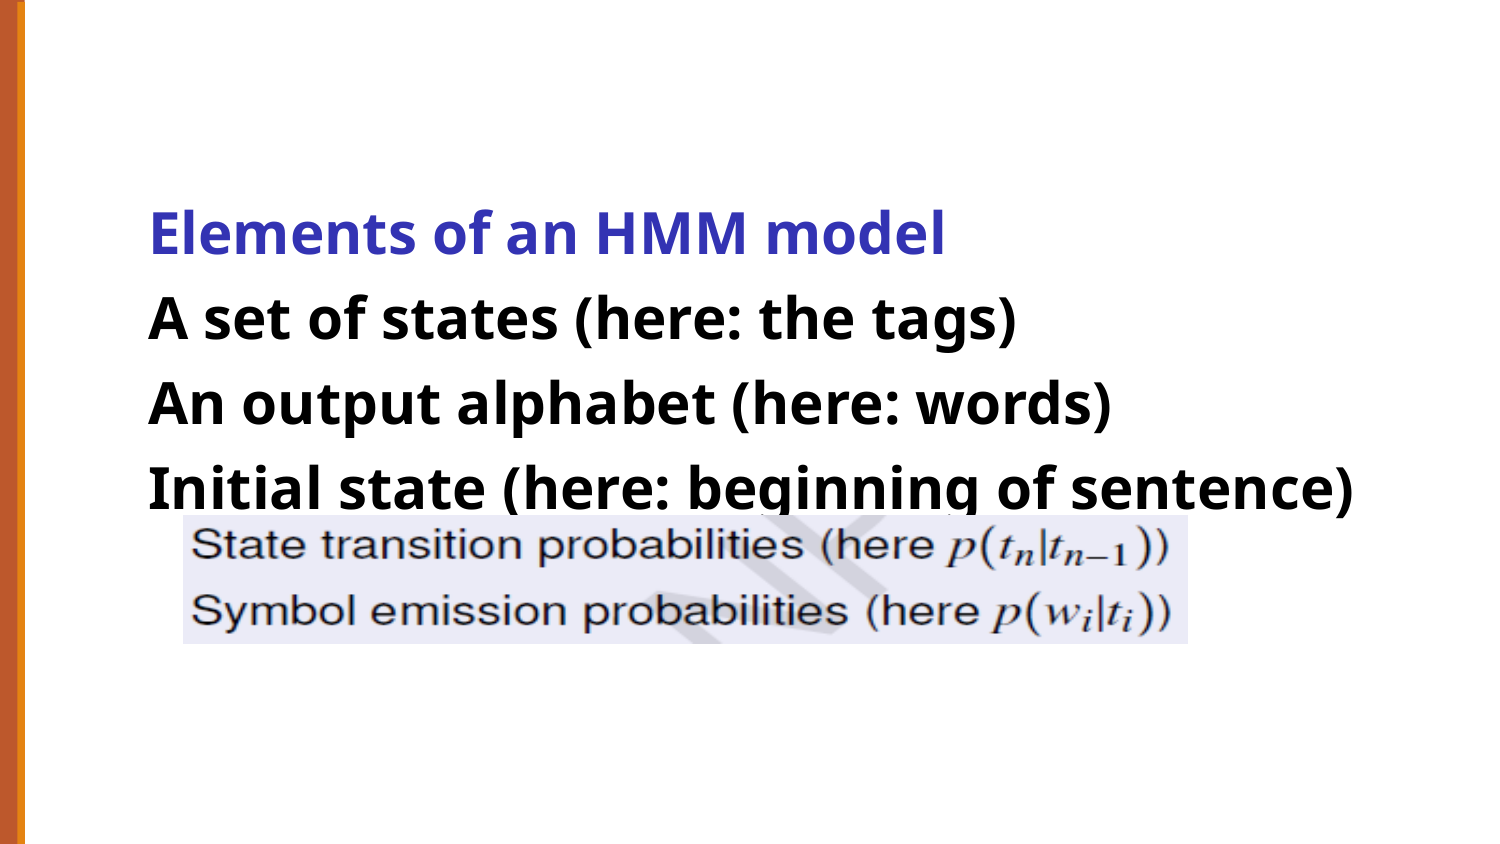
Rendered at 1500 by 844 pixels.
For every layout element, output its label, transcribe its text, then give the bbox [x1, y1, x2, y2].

list Elements of an HMM model A set of states (here: the tags) An output alphabet (here: words) Initial state (here: beginning of sentence) [135, 196, 1373, 760]
picture [182, 514, 1188, 644]
